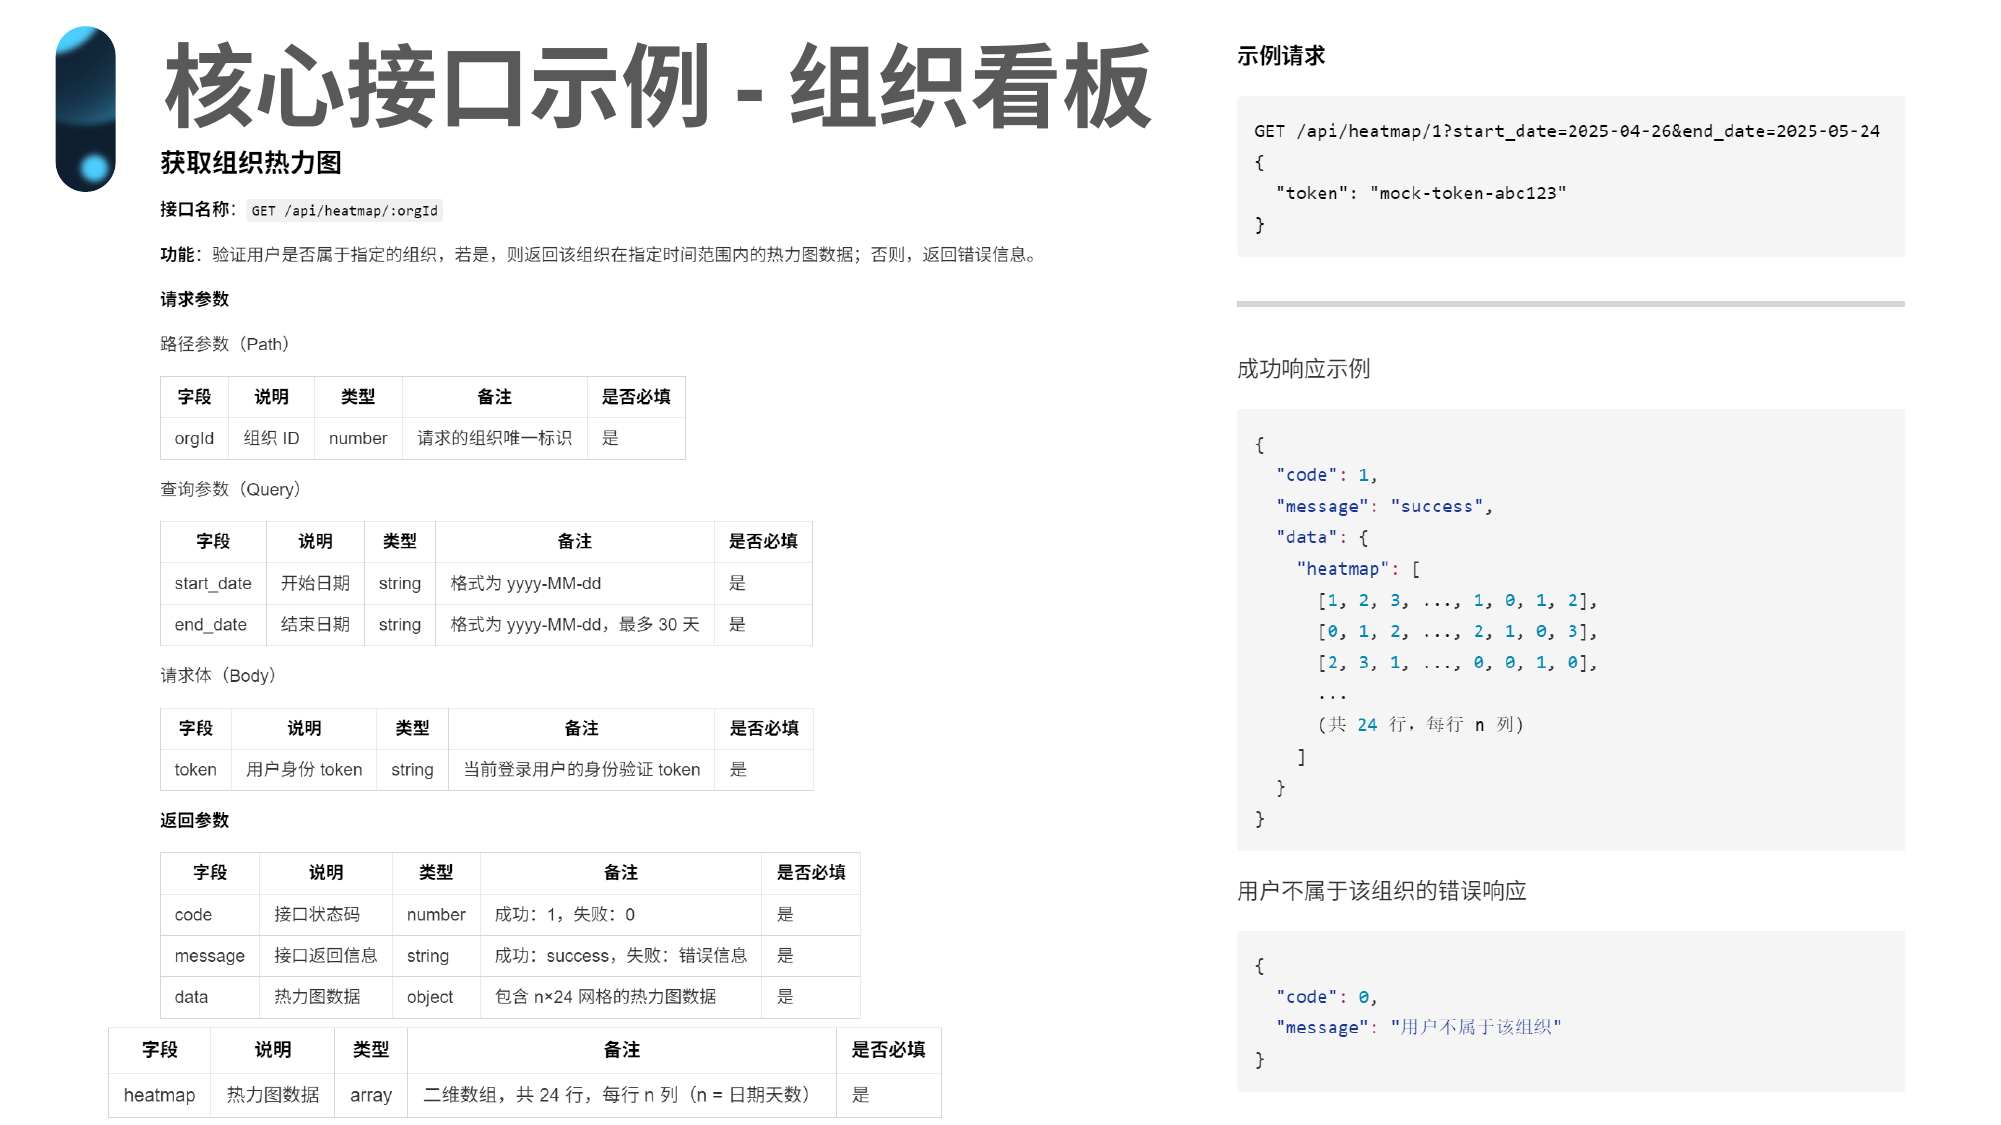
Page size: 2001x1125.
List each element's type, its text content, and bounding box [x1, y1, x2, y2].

picture [1227, 26, 1905, 1098]
picture [55, 26, 116, 192]
text_box 核心接口示例-组织看板 [148, 21, 1176, 147]
picture [96, 132, 1040, 1119]
